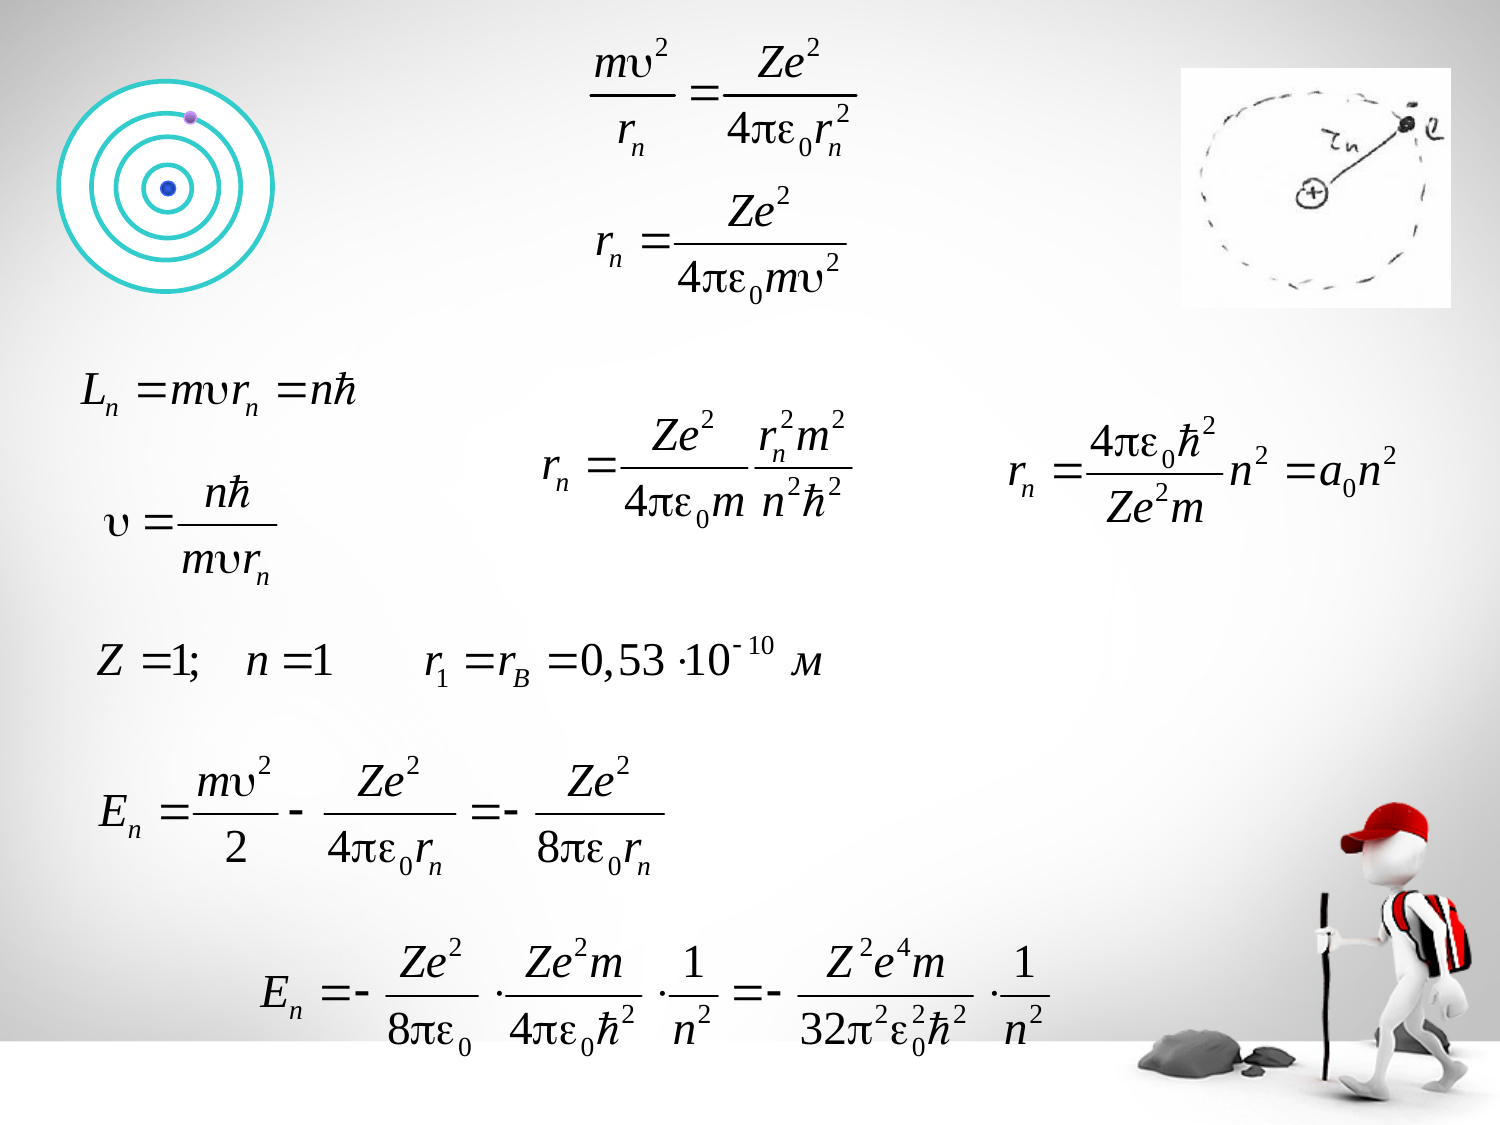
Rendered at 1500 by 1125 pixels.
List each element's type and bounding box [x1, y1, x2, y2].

text_box [37, 24, 476, 363]
text_box [98, 462, 286, 595]
text_box [535, 398, 861, 538]
text_box [91, 744, 674, 884]
text_box [1000, 404, 1405, 534]
text_box [73, 360, 365, 426]
text_box [252, 925, 1059, 1066]
text_box [89, 624, 832, 696]
text_box [583, 25, 865, 165]
picture [0, 0, 1500, 1125]
text_box [588, 174, 854, 314]
